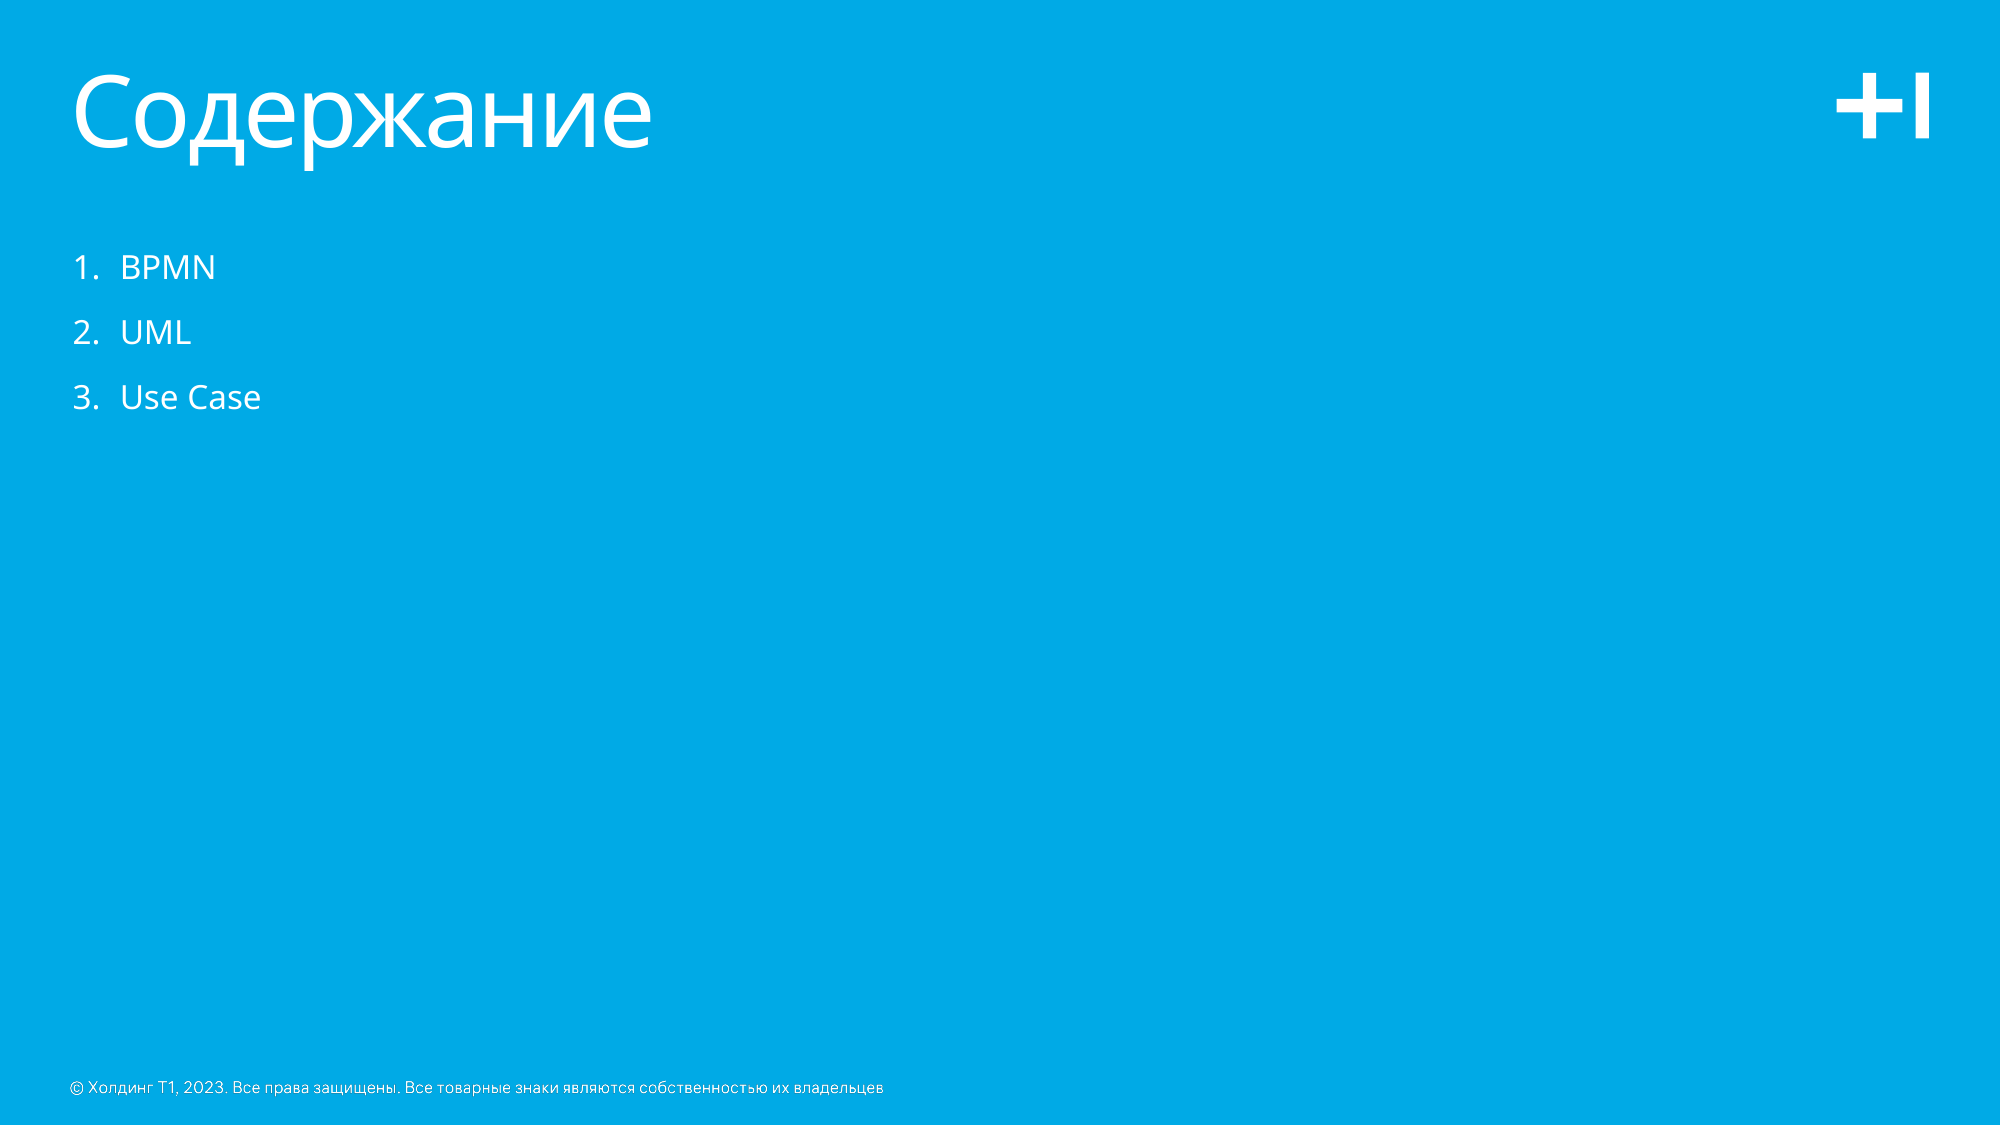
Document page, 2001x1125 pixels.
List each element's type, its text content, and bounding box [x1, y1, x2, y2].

list BPMN UML Use Case [72, 246, 1000, 419]
